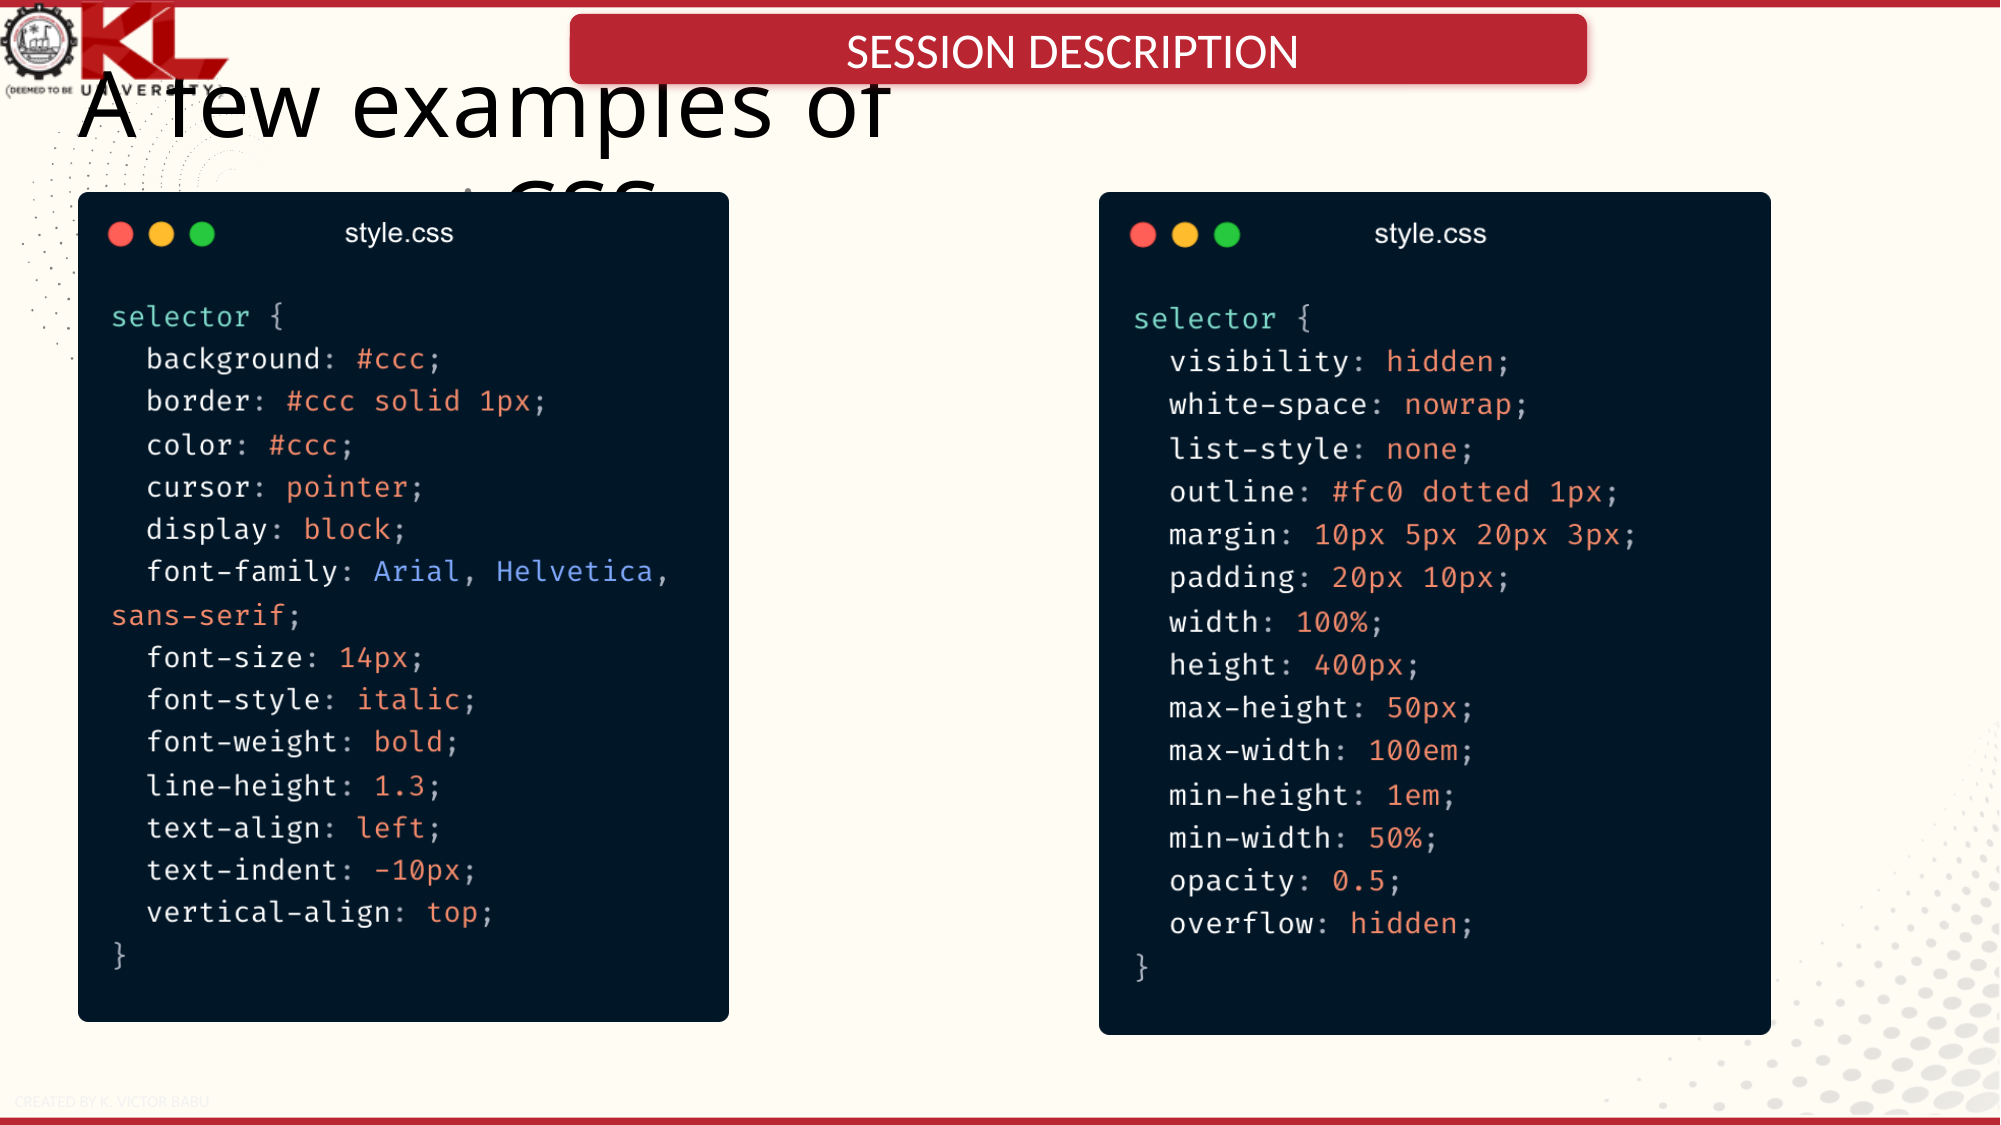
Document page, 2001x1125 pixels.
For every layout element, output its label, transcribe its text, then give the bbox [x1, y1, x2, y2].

picture [78, 192, 730, 1022]
title A few examples of common CSS properties [76, 43, 1123, 377]
picture [0, 0, 327, 99]
picture [1098, 192, 1772, 1036]
text_box SESSION DESCRIPTION [568, 12, 1589, 86]
